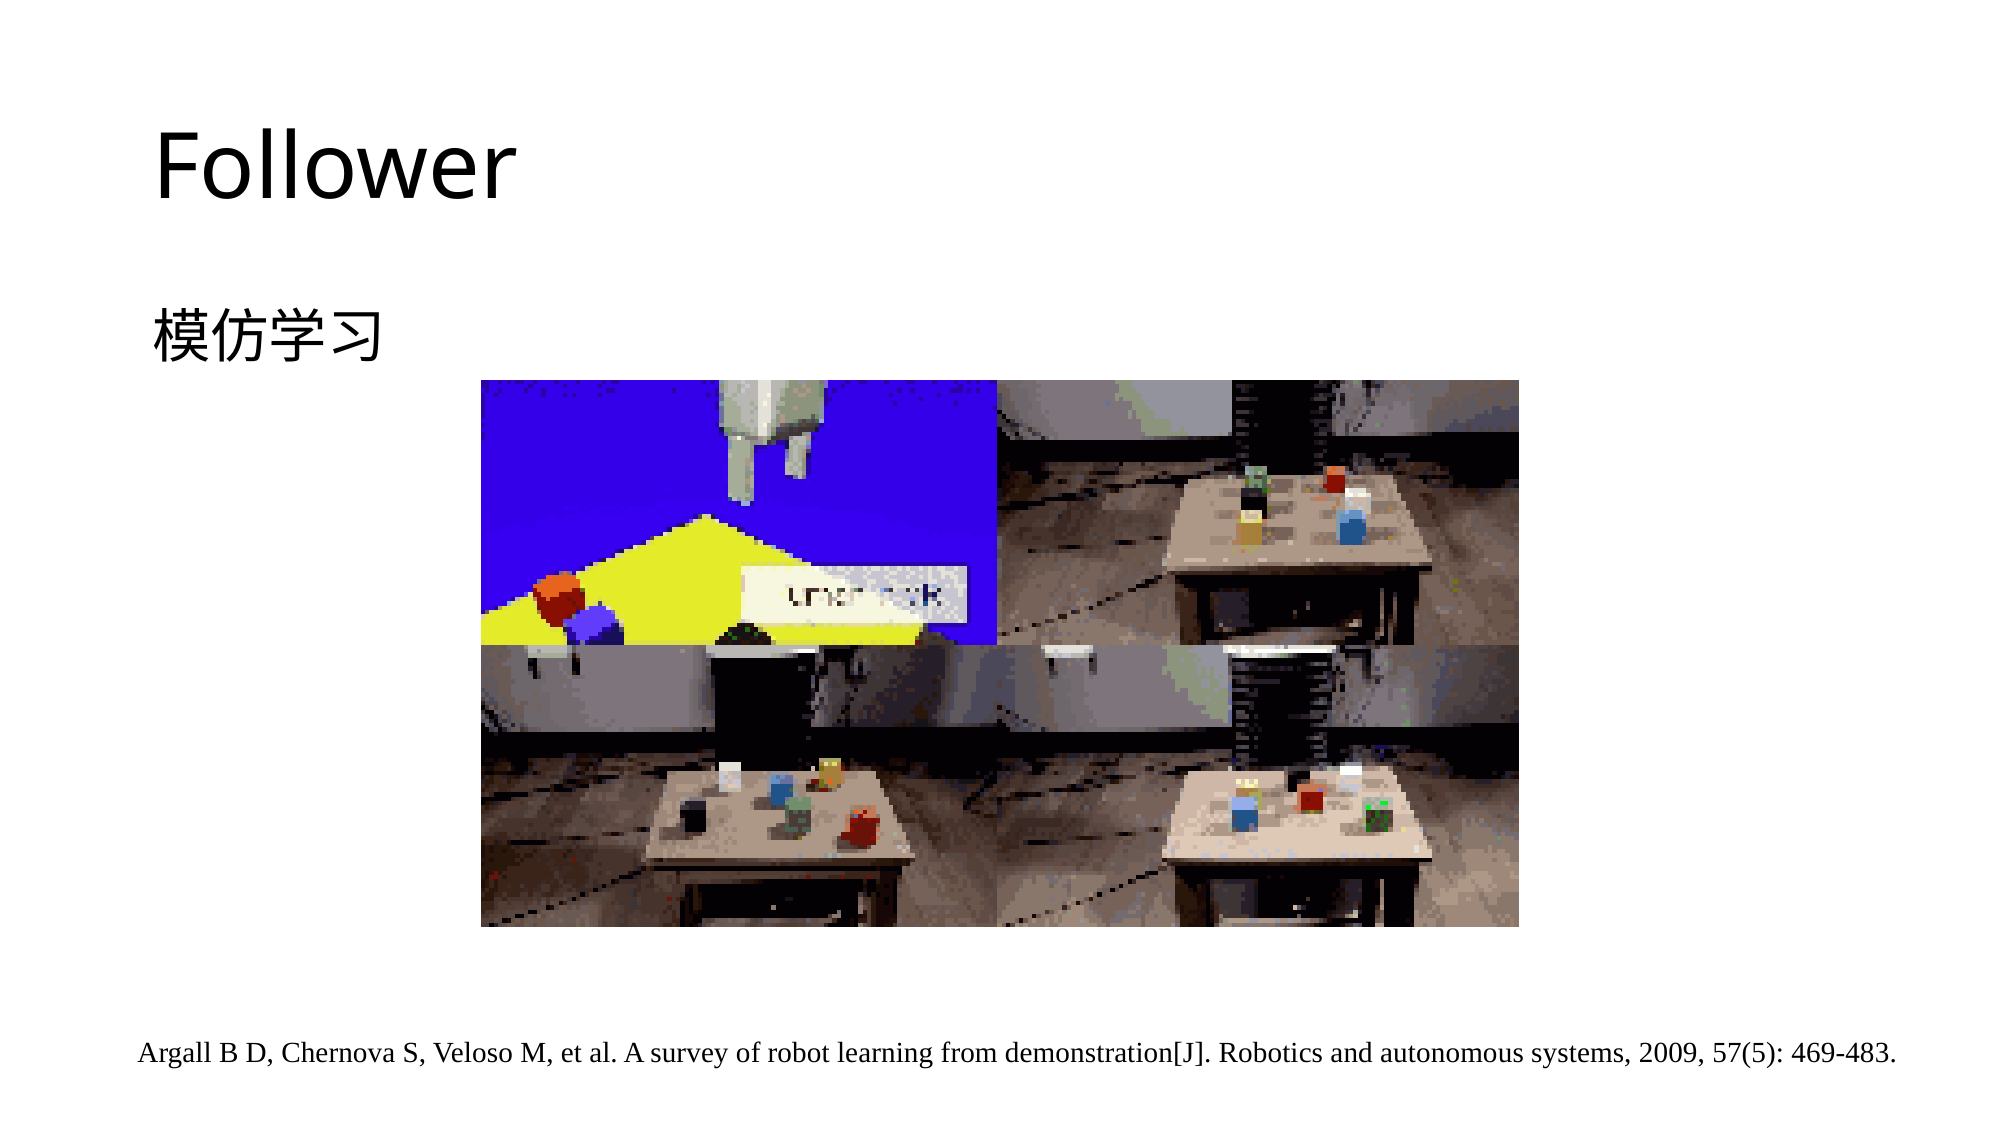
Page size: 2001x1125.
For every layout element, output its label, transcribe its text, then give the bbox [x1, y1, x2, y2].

picture [481, 380, 1519, 932]
title Follower [137, 59, 1863, 278]
text_box Argall B D, Chernova S, Veloso M, et al. A survey of robot learning from demonstration[J]. Robotics and autonomous systems, 2009, 57(5): 469-483. [0, 1026, 2000, 1076]
list 模仿学习 [137, 299, 1863, 1014]
